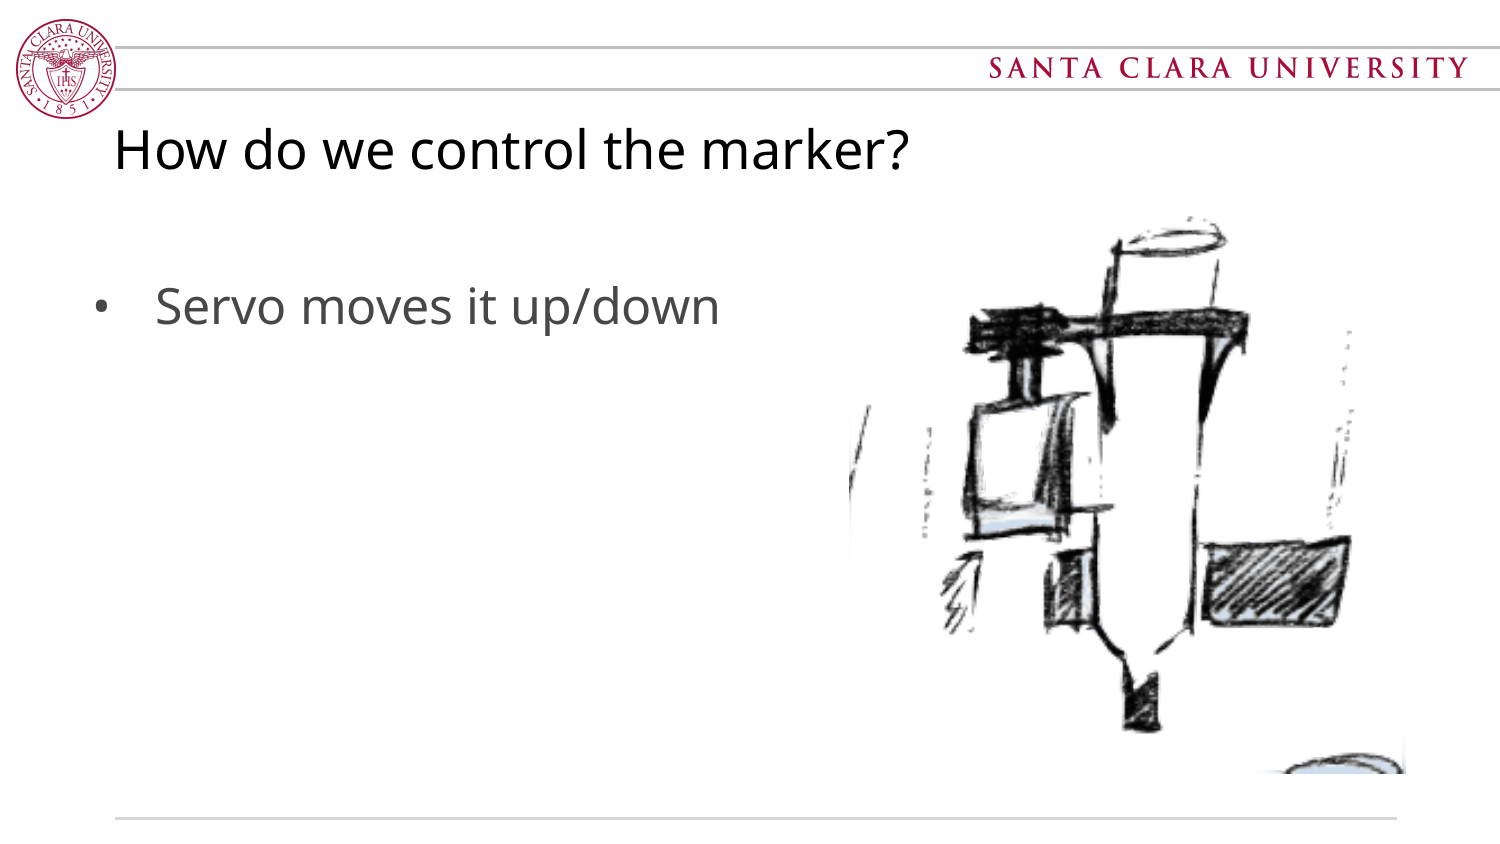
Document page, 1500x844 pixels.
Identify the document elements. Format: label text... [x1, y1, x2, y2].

picture [16, 19, 116, 119]
picture [990, 57, 1468, 78]
list Servo moves it up/down [68, 239, 825, 713]
title How do we control the marker? [102, 81, 1385, 223]
picture [849, 177, 1406, 775]
